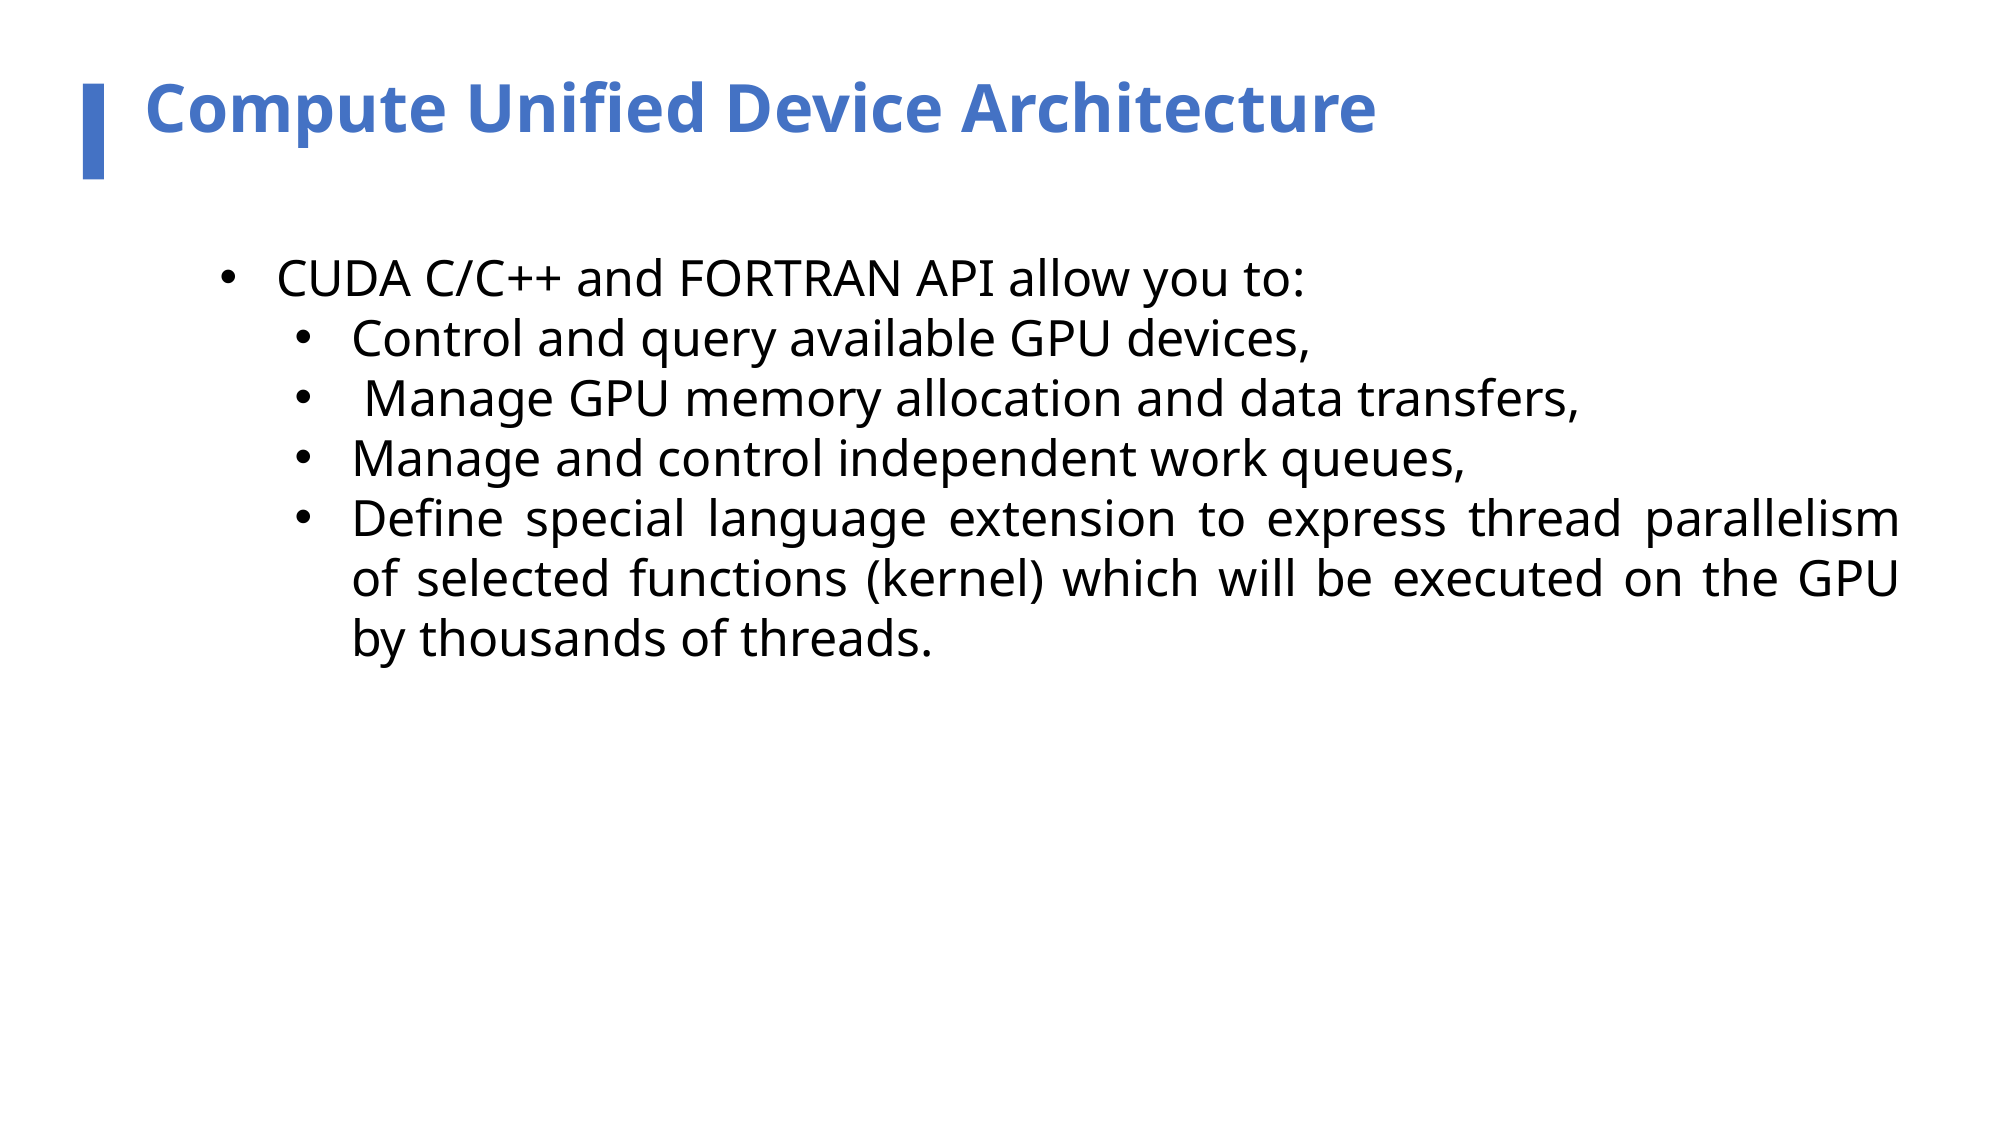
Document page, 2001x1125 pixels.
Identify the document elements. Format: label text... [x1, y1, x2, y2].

text_box CUDA C/C++ and FORTRAN API allow you to: Control and query available GPU devices, Manage GPU memory allocation and data transfers, Manage and control independent work queues, Define special language extension to express thread parallelism of selected functions (kernel) which will be executed on the GPU by thousands of threads. [129, 179, 1917, 675]
text_box Compute Unified Device Architecture [129, 58, 1453, 154]
text_box [82, 82, 105, 180]
